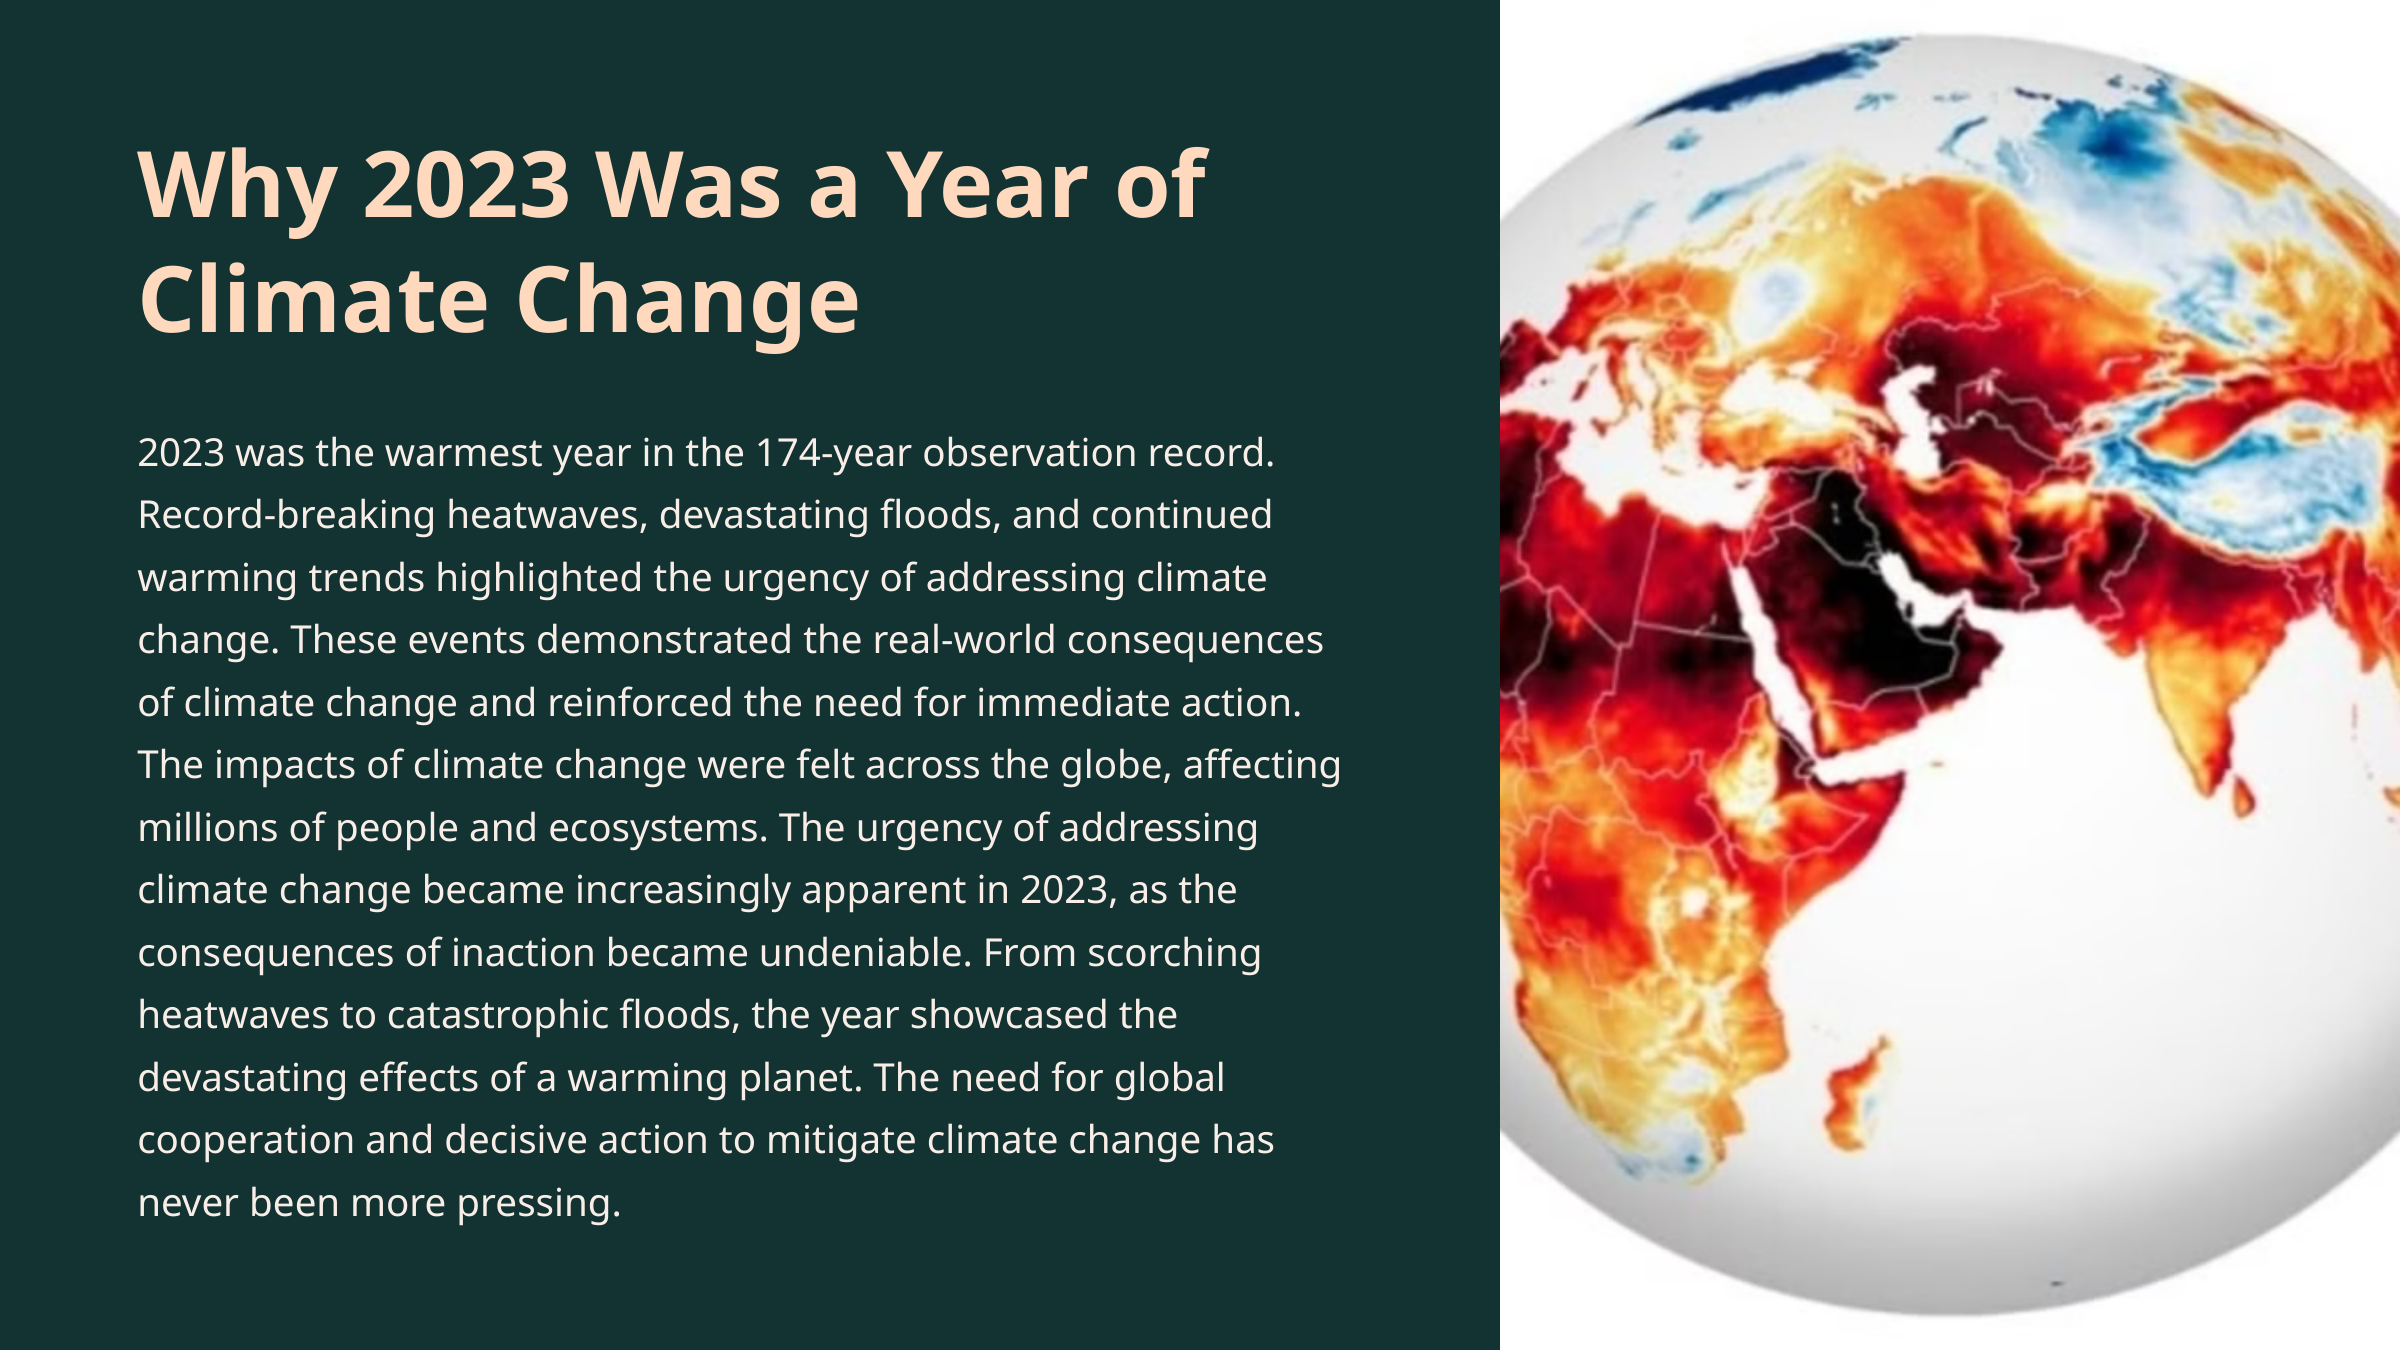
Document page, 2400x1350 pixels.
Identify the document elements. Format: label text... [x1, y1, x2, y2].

text_box Why 2023 Was a Year of Climate Change [137, 121, 1363, 353]
text_box 2023 was the warmest year in the 174-year observation record. Record-breaking heatwaves, devastating floods, and continued warming trends highlighted the urgency of addressing climate change. These events demonstrated the real-world consequences of climate change and reinforced the need for immediate action. The impacts of climate change were felt across the globe, affecting millions of people and ecosystems. The urgency of addressing climate change became increasingly apparent in 2023, as the consequences of inaction became undeniable. From scorching heatwaves to catastrophic floods, the year showcased the devastating effects of a warming planet. The need for global cooperation and decisive action to mitigate climate change has never been more pressing. [137, 411, 1363, 1229]
picture [1499, 0, 2400, 1350]
